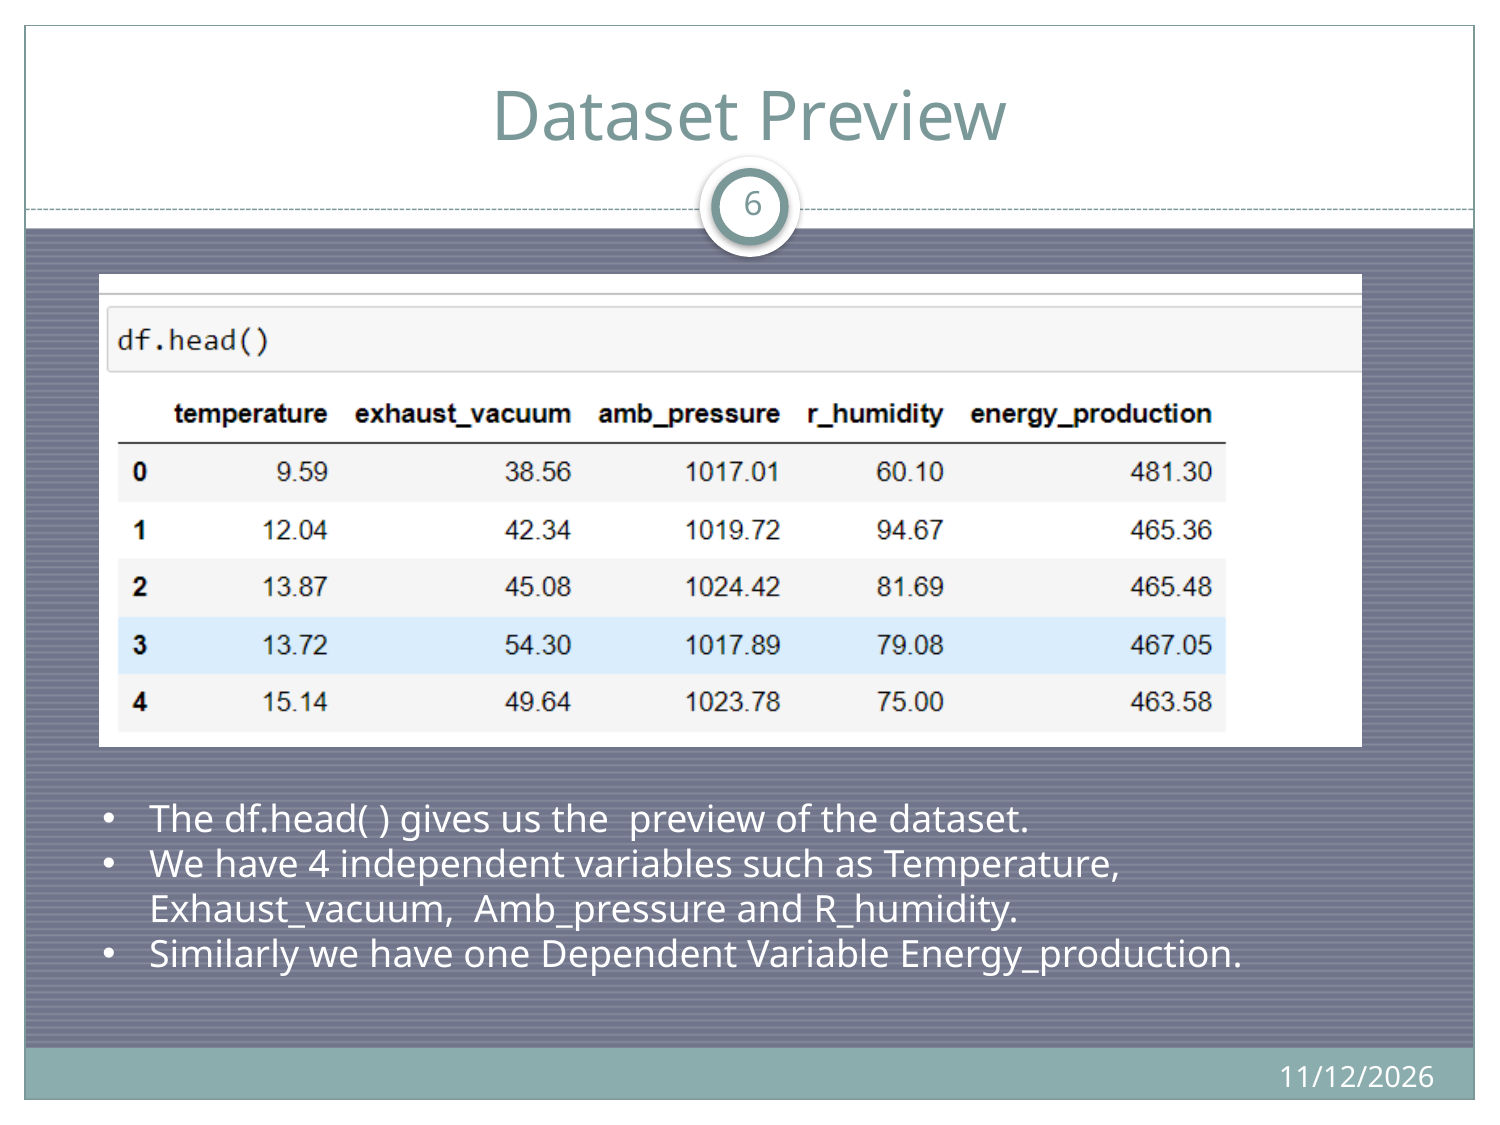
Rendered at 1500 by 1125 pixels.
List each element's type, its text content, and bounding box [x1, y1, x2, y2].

title Dataset Preview [49, 37, 1450, 162]
text_box The df.head( ) gives us the preview of the dataset. We have 4 independent variables such as Temperature, Exhaust_vacuum, Amb_pressure and R_humidity. Similarly we have one Dependent Variable Energy_production. [87, 787, 1413, 983]
slide_number 6 [715, 168, 791, 241]
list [99, 274, 1362, 747]
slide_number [950, 1050, 1450, 1111]
